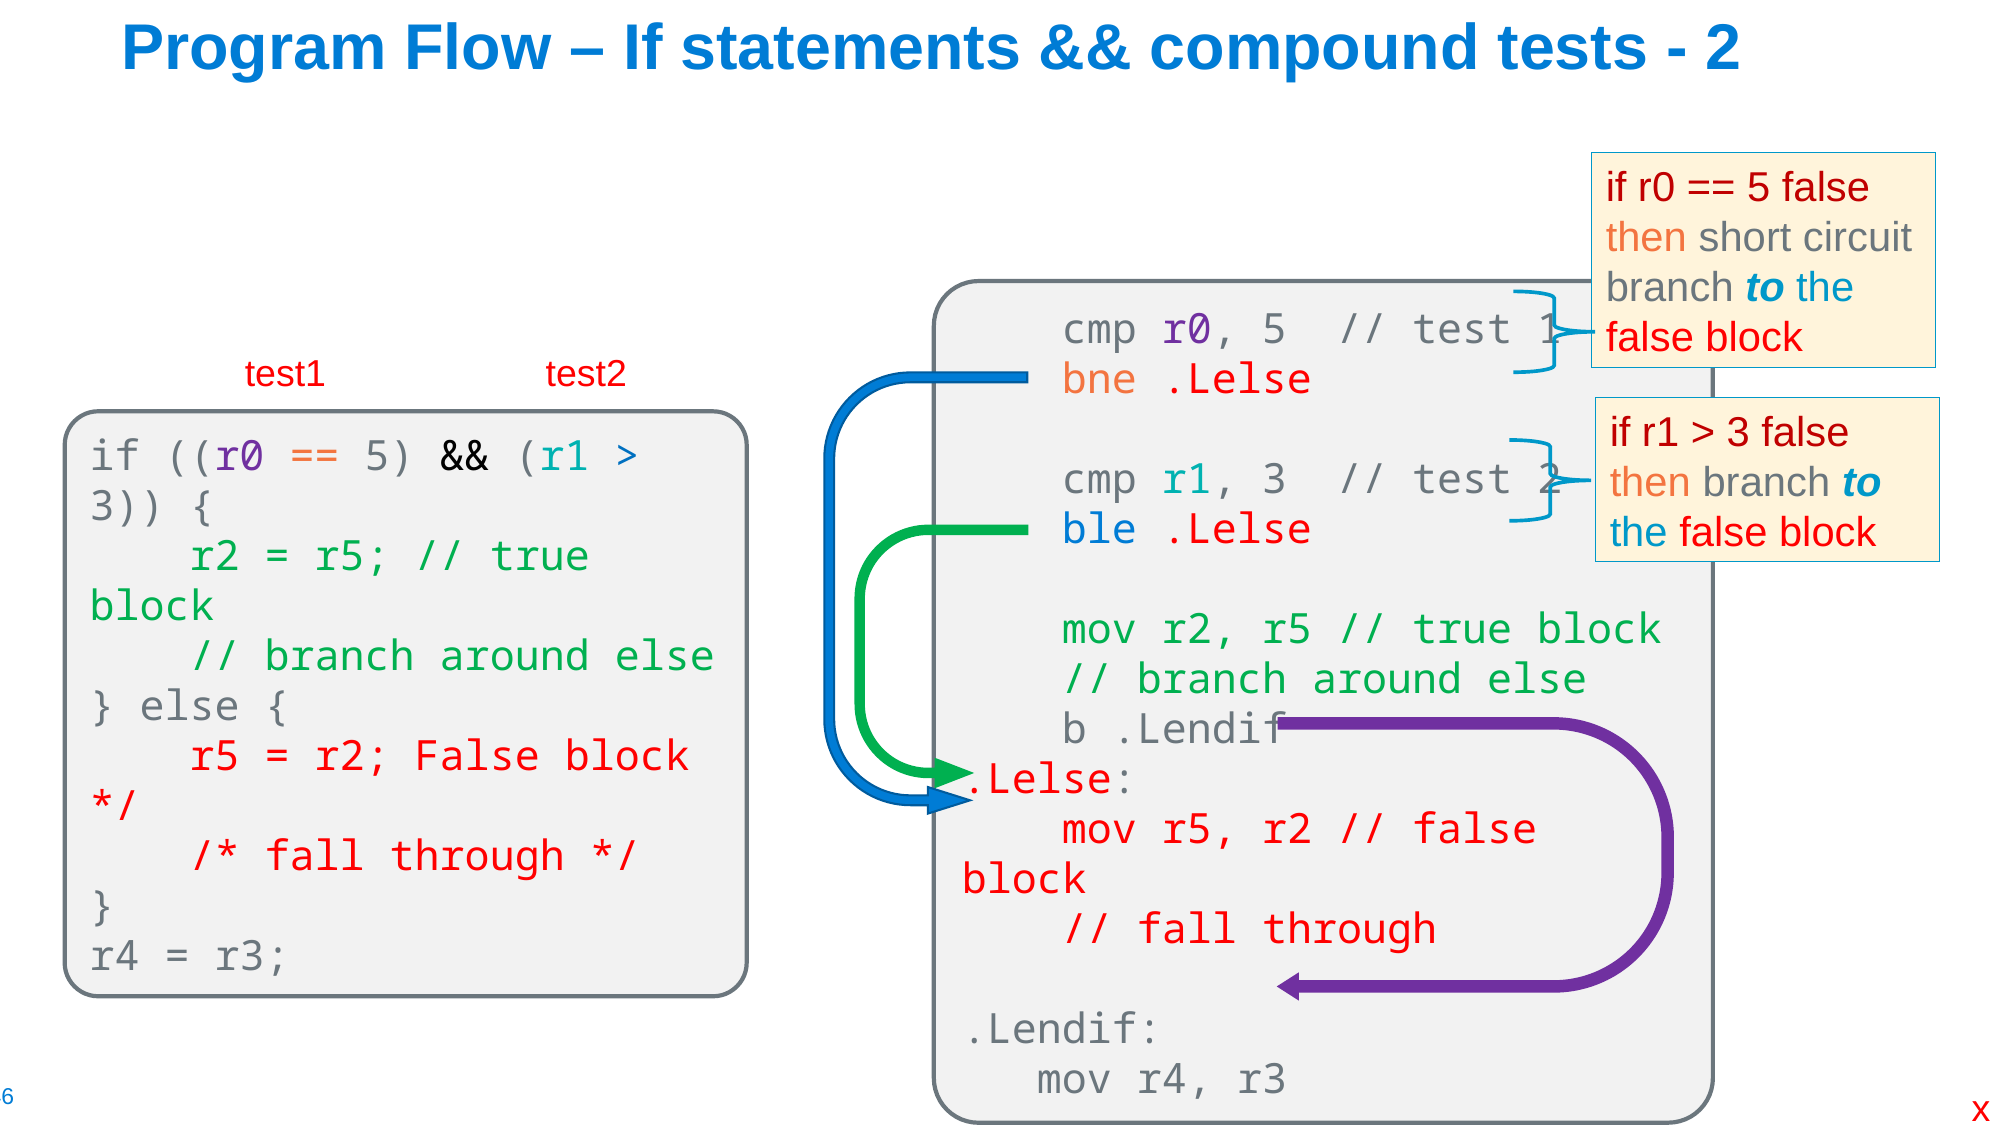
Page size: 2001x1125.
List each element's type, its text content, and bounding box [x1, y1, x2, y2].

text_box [1513, 152, 1936, 373]
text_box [1509, 397, 1940, 564]
text_box if ((r0 == 5) && (r1 > 3)) { r2 = r5; // true block // branch around else } else { r5 = r2; False block */ /* fall through */ } r4 = r3; [64, 411, 747, 997]
title Program Flow – If statements && compound tests - 2 [106, 39, 1832, 90]
text_box [823, 371, 1029, 816]
text_box cmp r0, 5 // test 1 bne .Lelse cmp r1, 3 // test 2 ble .Lelse mov r2, r5 // true block // branch around else b .Lendif .Lelse: mov r5, r2 // false block // fall through .Lendif: mov r4, r3 [933, 281, 1713, 1123]
text_box [1276, 717, 1674, 1001]
text_box test1 test2 [230, 341, 643, 402]
text_box [854, 524, 1029, 789]
text_box x [1956, 1076, 2000, 1125]
